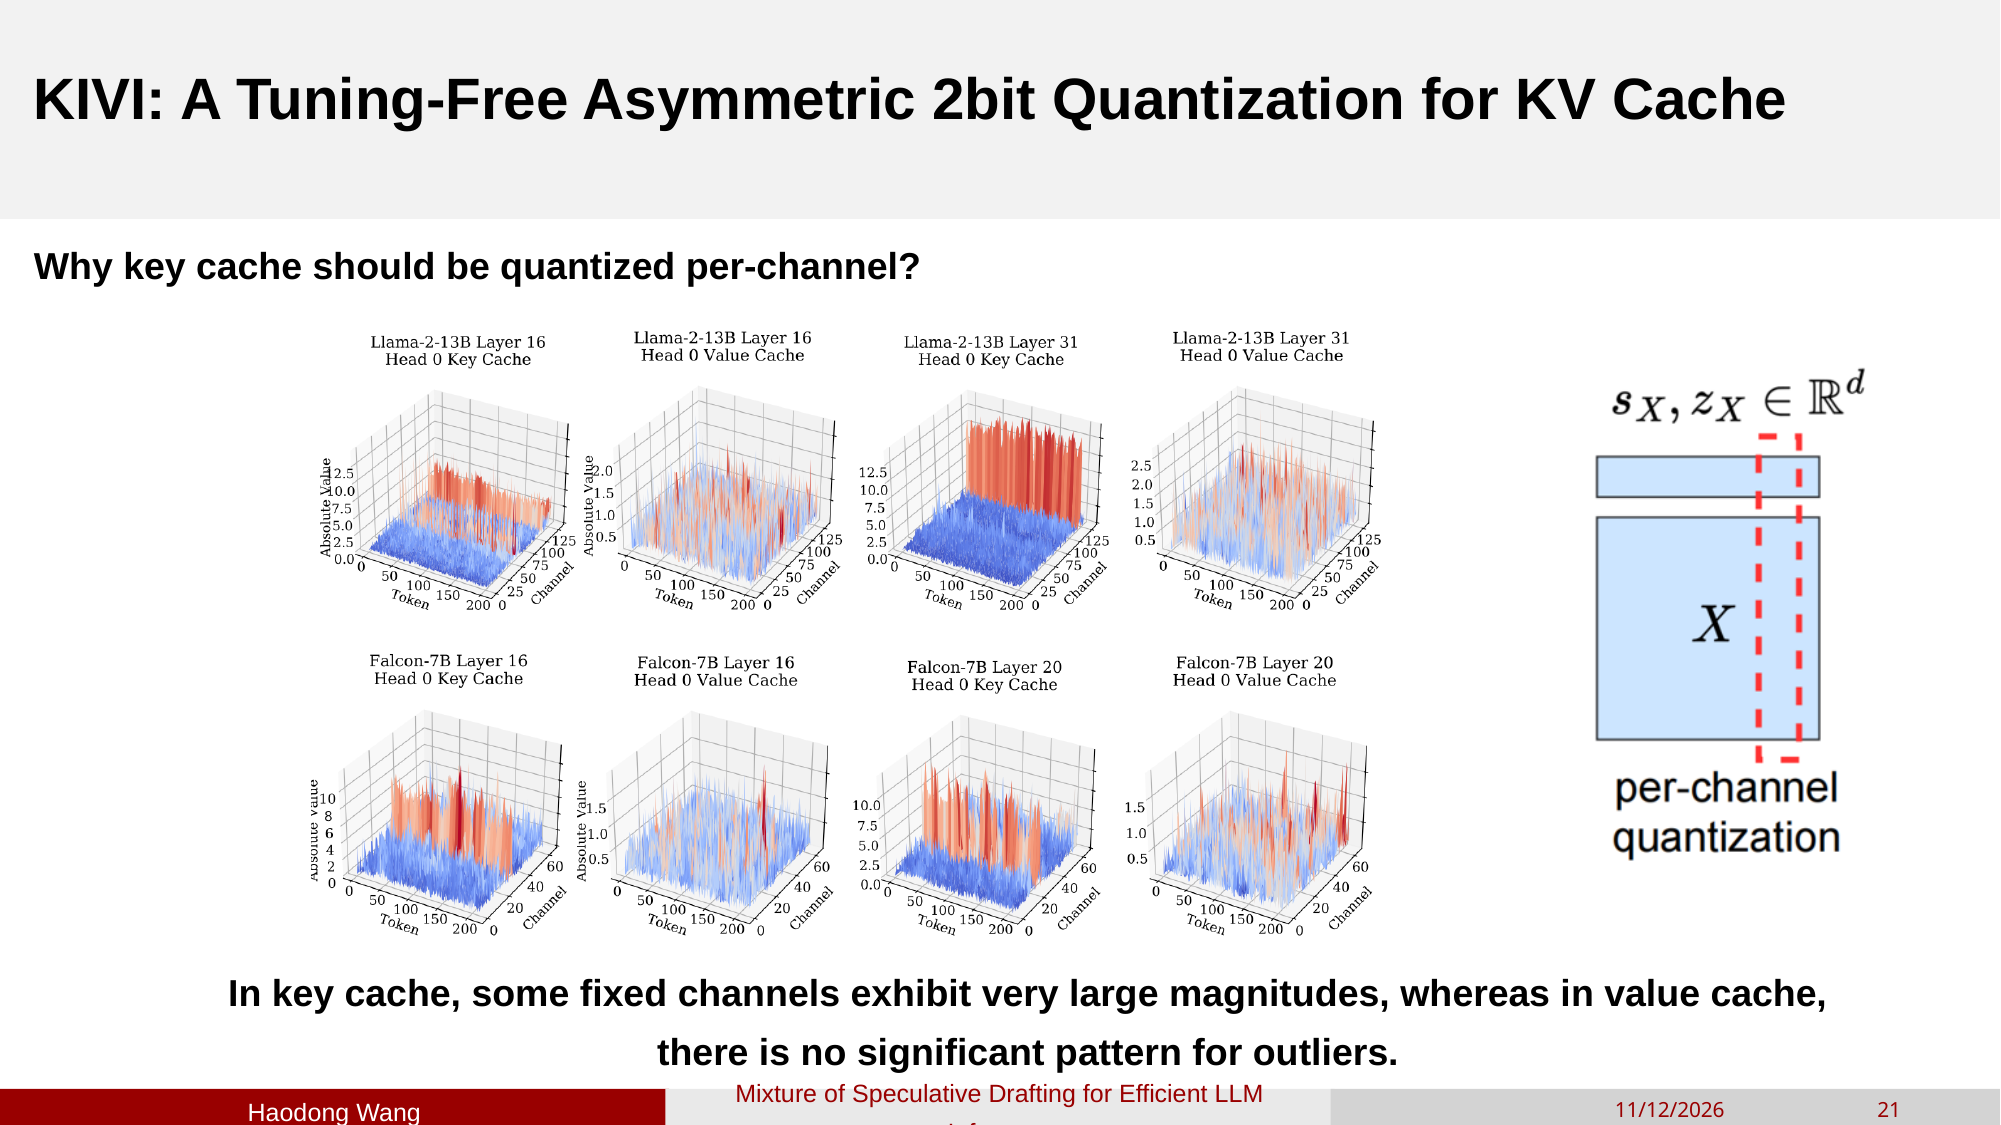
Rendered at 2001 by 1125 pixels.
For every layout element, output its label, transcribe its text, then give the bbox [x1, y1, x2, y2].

picture [284, 294, 1438, 961]
text_box Why key cache should be quantized per-channel? [18, 220, 1182, 295]
text_box In key cache, some fixed channels exhibit very large magnitudes, whereas in value cache, there is no significant pattern for outliers. [213, 948, 1844, 1080]
text_box KIVI: A Tuning-Free Asymmetric 2bit Quantization for KV Cache [18, 32, 1964, 139]
picture [1575, 359, 1895, 883]
